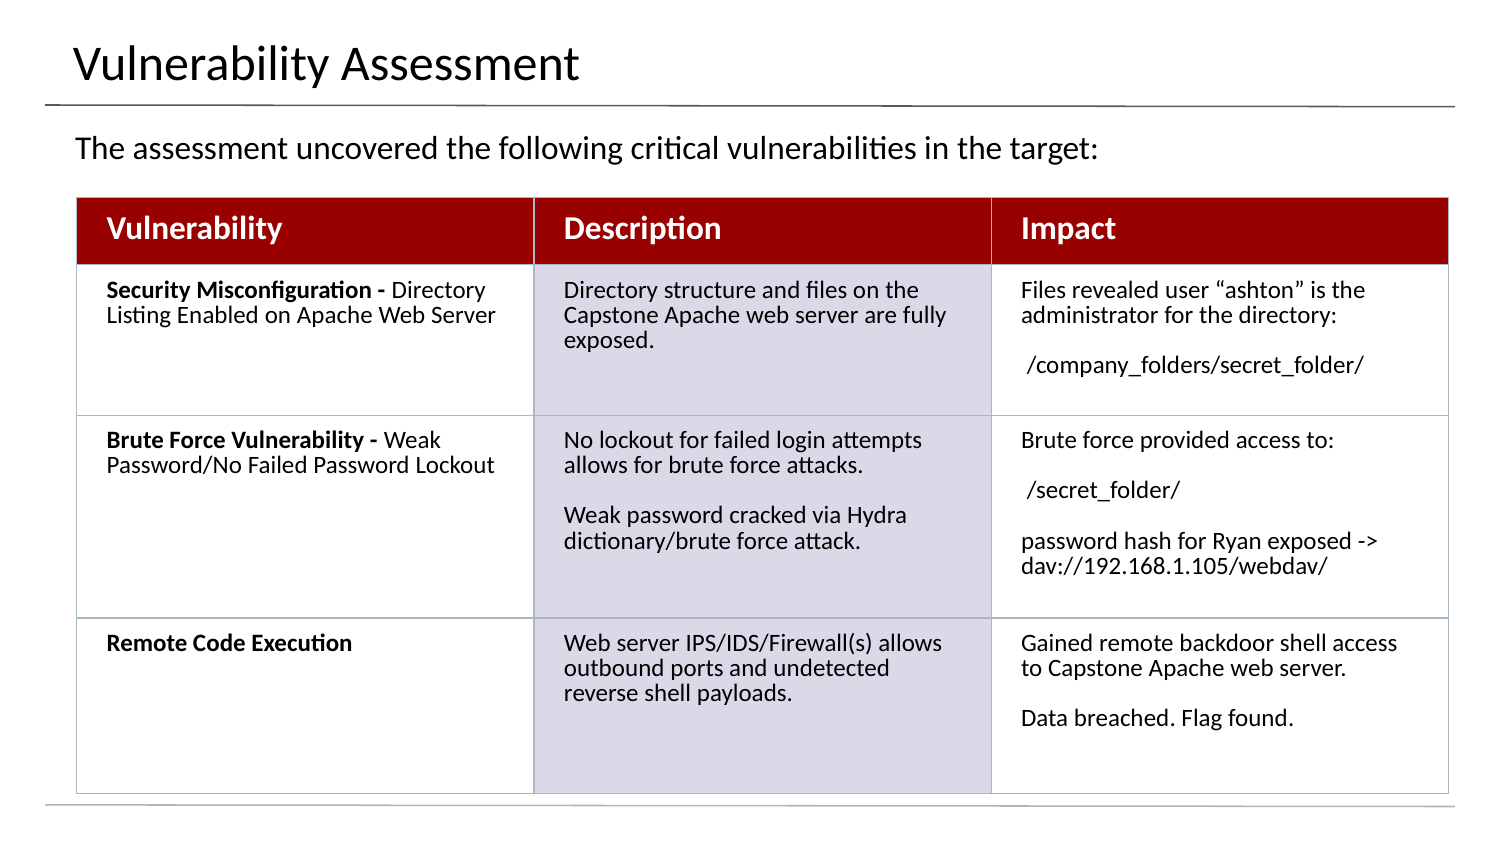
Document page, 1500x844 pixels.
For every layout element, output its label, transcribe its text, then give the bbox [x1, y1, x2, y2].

table_cell Remote Code Execution [77, 619, 533, 793]
table_cell Security Misconfiguration - Directory Listing Enabled on Apache Web Server [77, 265, 533, 415]
table_cell Files revealed user “ashton” is the administrator for the directory: /company_folders/secret_folder/ [992, 265, 1448, 415]
table_cell Web server IPS/IDS/Firewall(s) allows outbound ports and undetected reverse shell payloads. [535, 619, 991, 793]
table_cell Brute force provided access to: /secret_folder/ password hash for Ryan exposed -> dav://192.168.1.105/webdav/ [992, 416, 1448, 617]
table_header Vulnerability [77, 198, 533, 264]
table_cell Gained remote backdoor shell access to Capstone Apache web server. Data breached. Flag found. [992, 619, 1448, 793]
table_cell Directory structure and files on the Capstone Apache web server are fully exposed. [535, 265, 991, 415]
title Vulnerability Assessment [0, 0, 1500, 88]
table_header Impact [992, 198, 1448, 264]
table_header Description [535, 198, 991, 264]
subtitle The assessment uncovered the following critical vulnerabilities in the target: [0, 110, 1500, 171]
table_cell Brute Force Vulnerability - Weak Password/No Failed Password Lockout [77, 416, 533, 617]
table_cell No lockout for failed login attempts allows for brute force attacks. Weak password cracked via Hydra dictionary/brute force attack. [535, 416, 991, 617]
